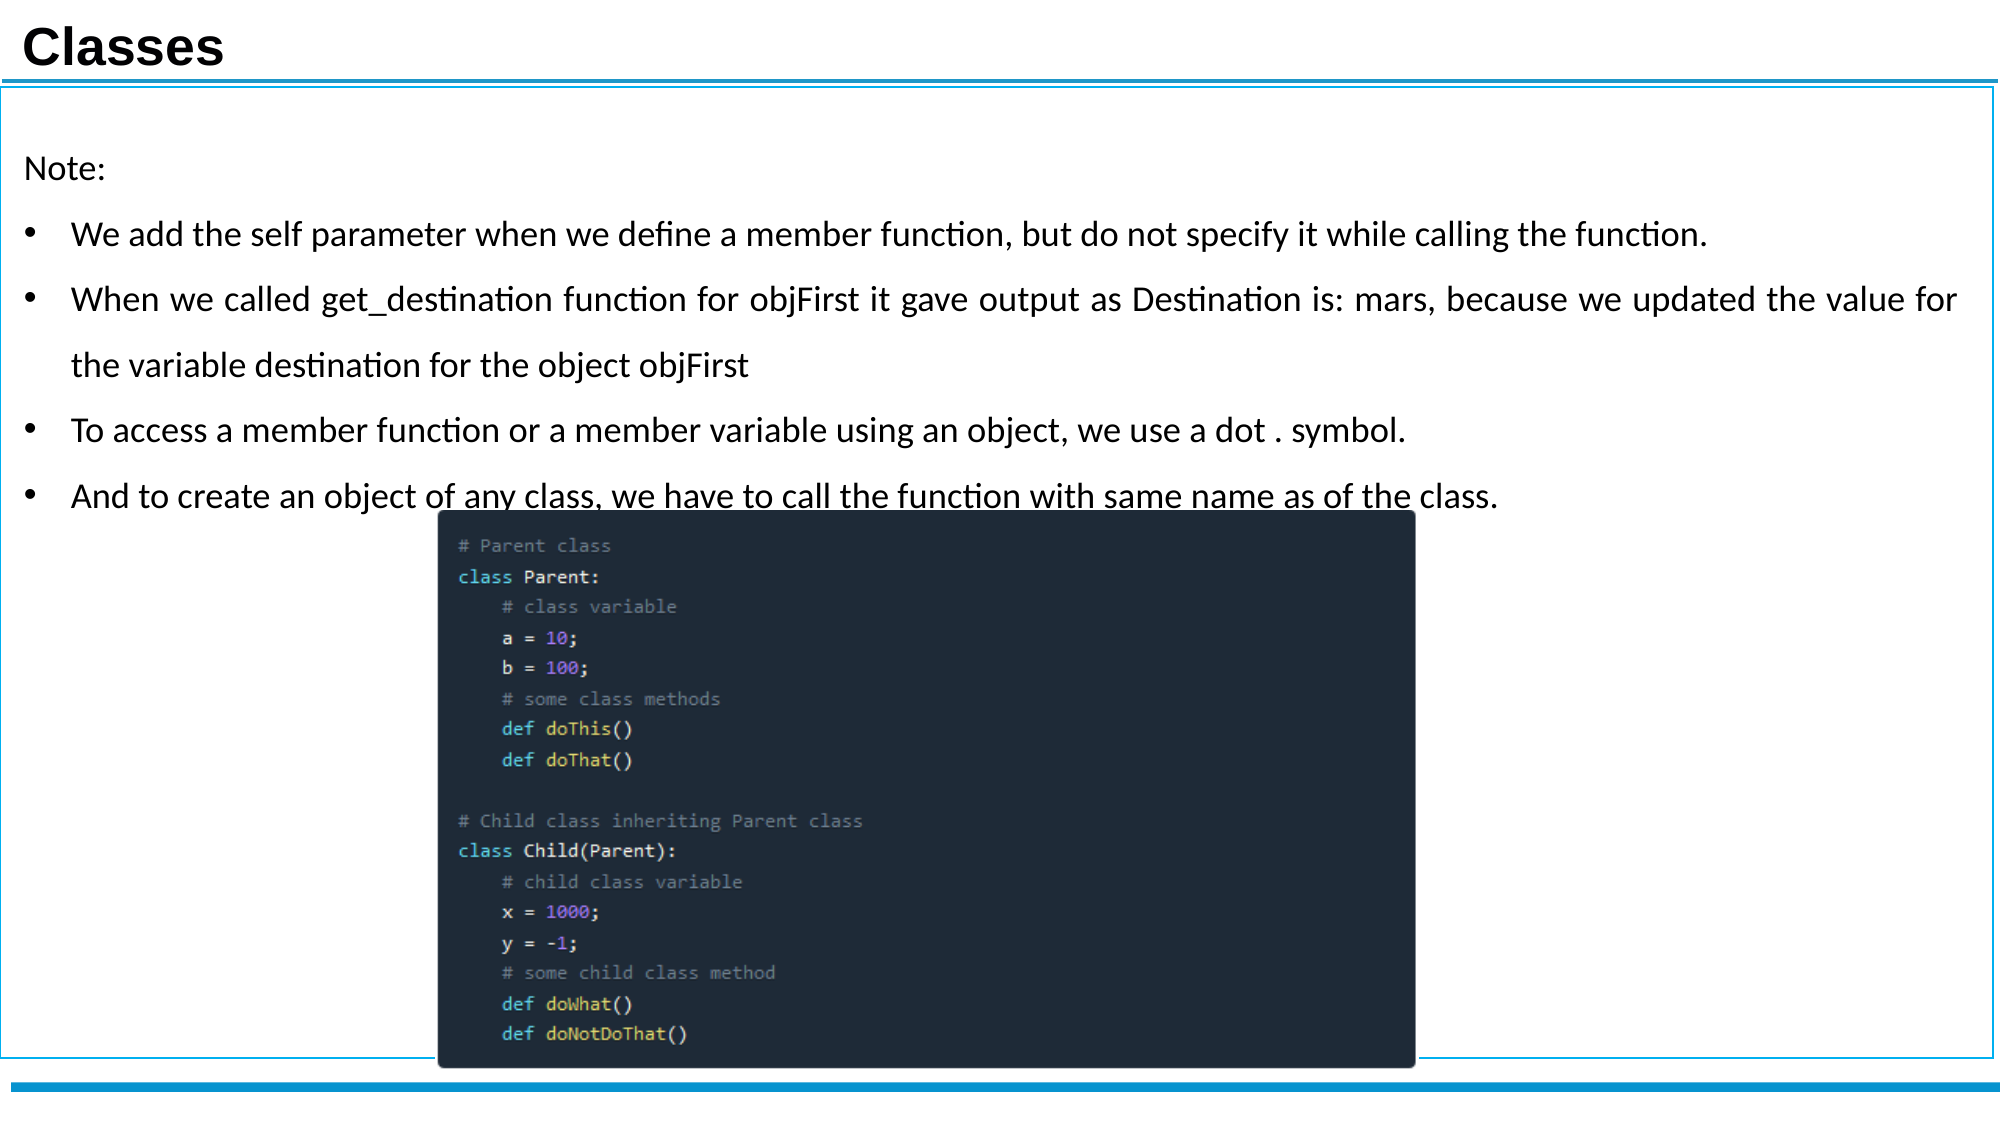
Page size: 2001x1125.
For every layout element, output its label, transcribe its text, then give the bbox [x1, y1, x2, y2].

picture [435, 510, 1419, 1071]
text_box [0, 86, 1994, 1058]
text_box Classes [20, 11, 1361, 76]
text_box [11, 1082, 2000, 1092]
